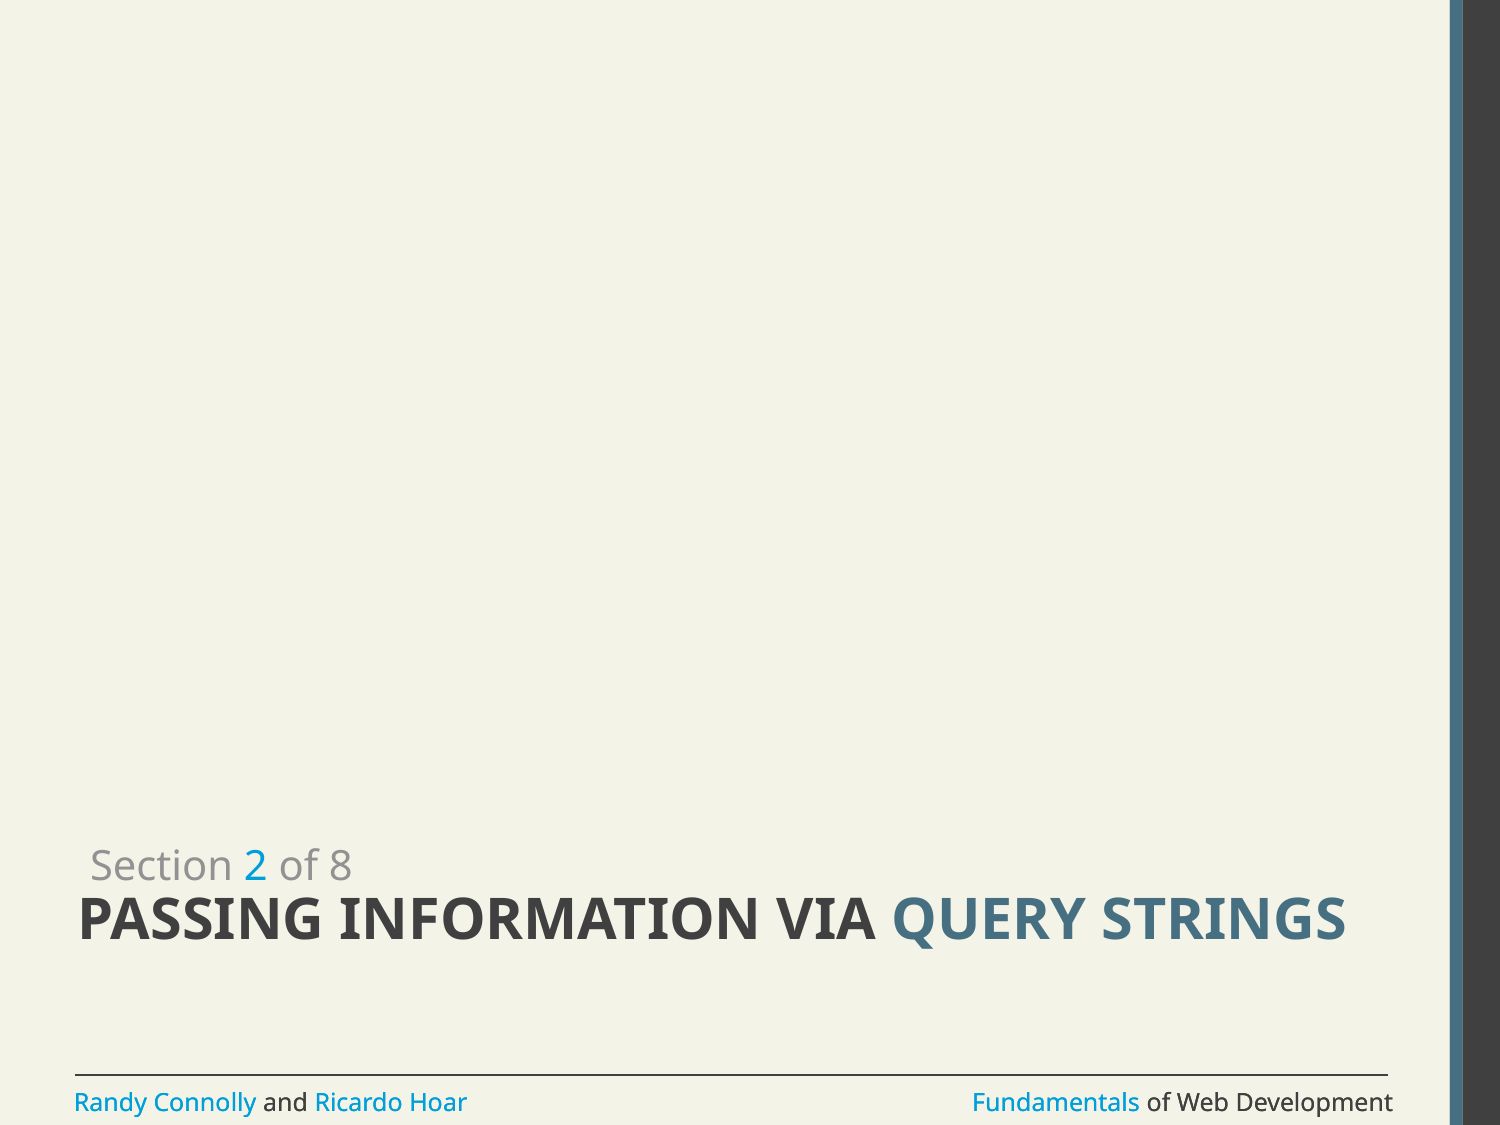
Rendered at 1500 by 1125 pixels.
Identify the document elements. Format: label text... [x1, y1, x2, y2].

title Passing Information via Query Strings [62, 875, 1381, 1013]
list Section 2 of 8 [75, 650, 1350, 897]
